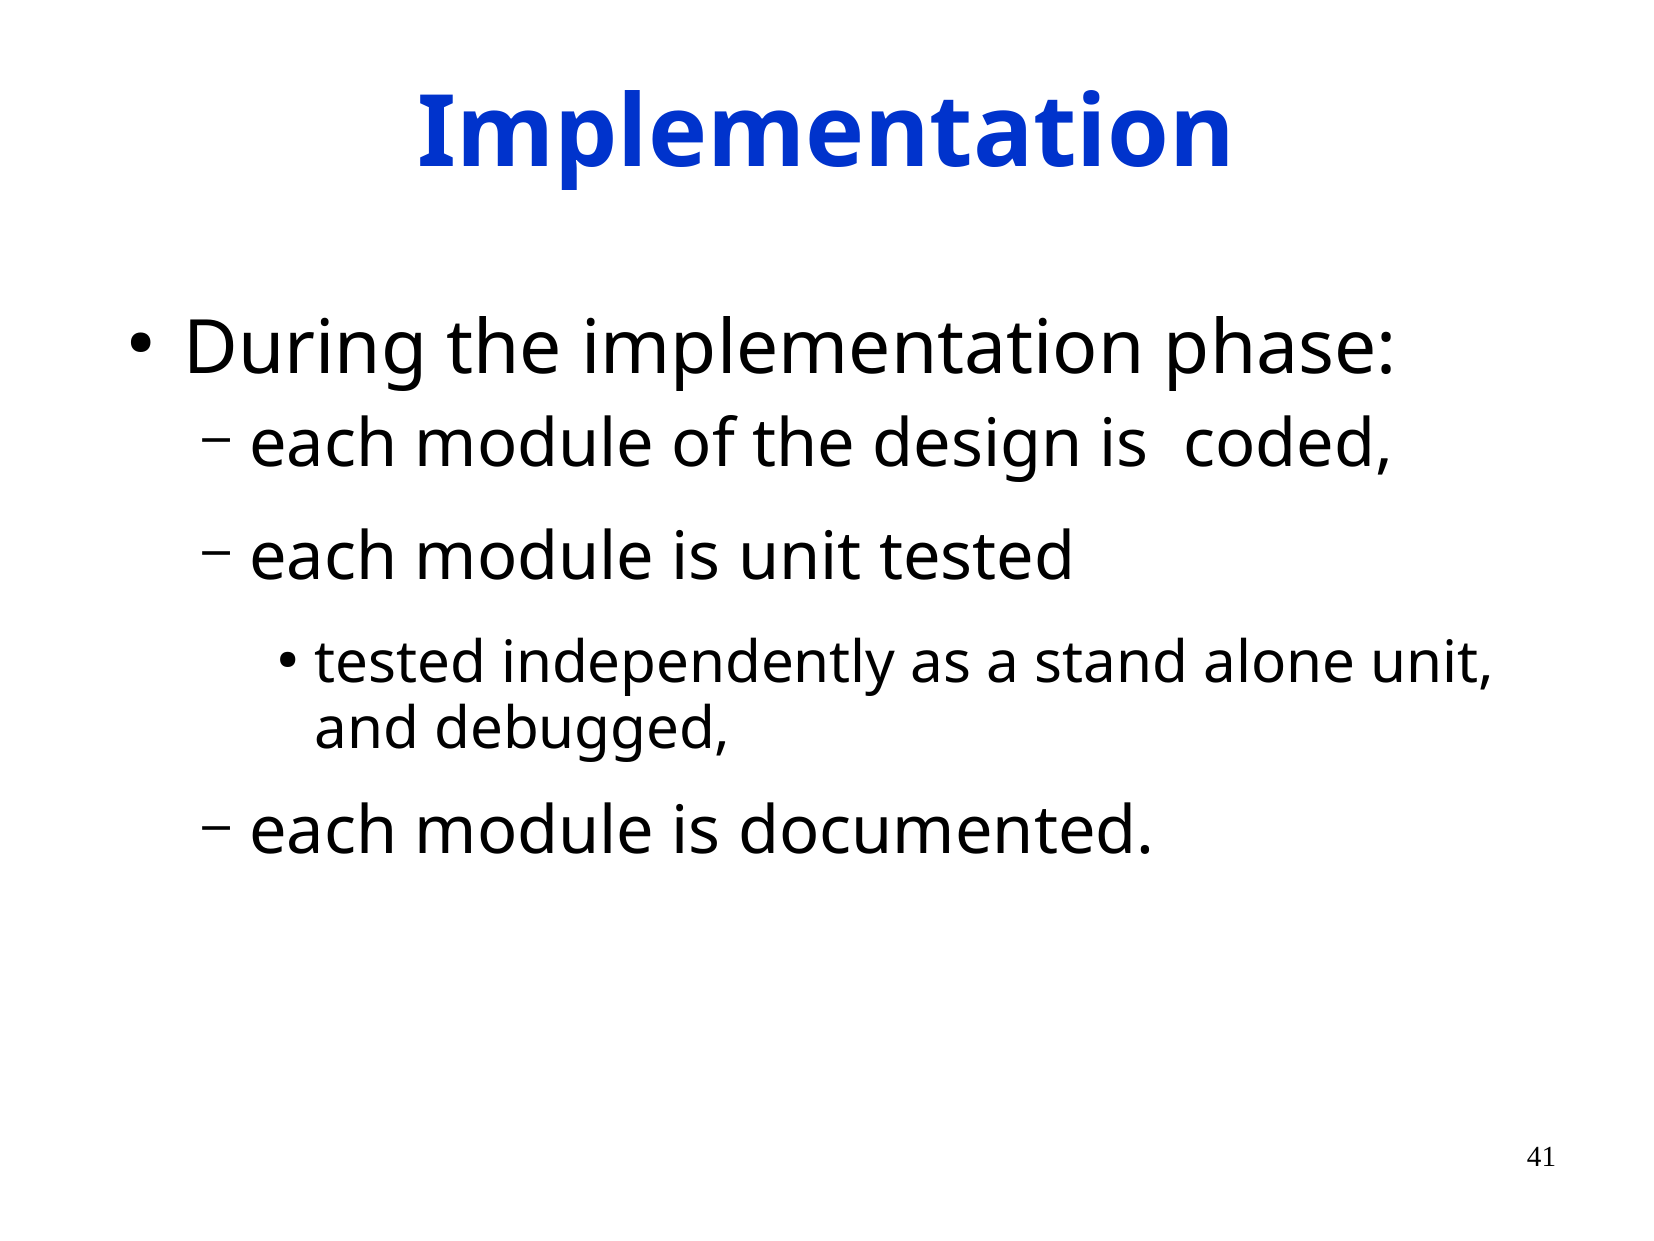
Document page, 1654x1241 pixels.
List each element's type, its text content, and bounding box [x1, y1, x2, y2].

title Implementation [121, 29, 1533, 236]
list During the implementation phase: each module of the design is coded, each module is unit tested tested independently as a stand alone unit, and debugged, each module is documented. [123, 290, 1530, 1075]
